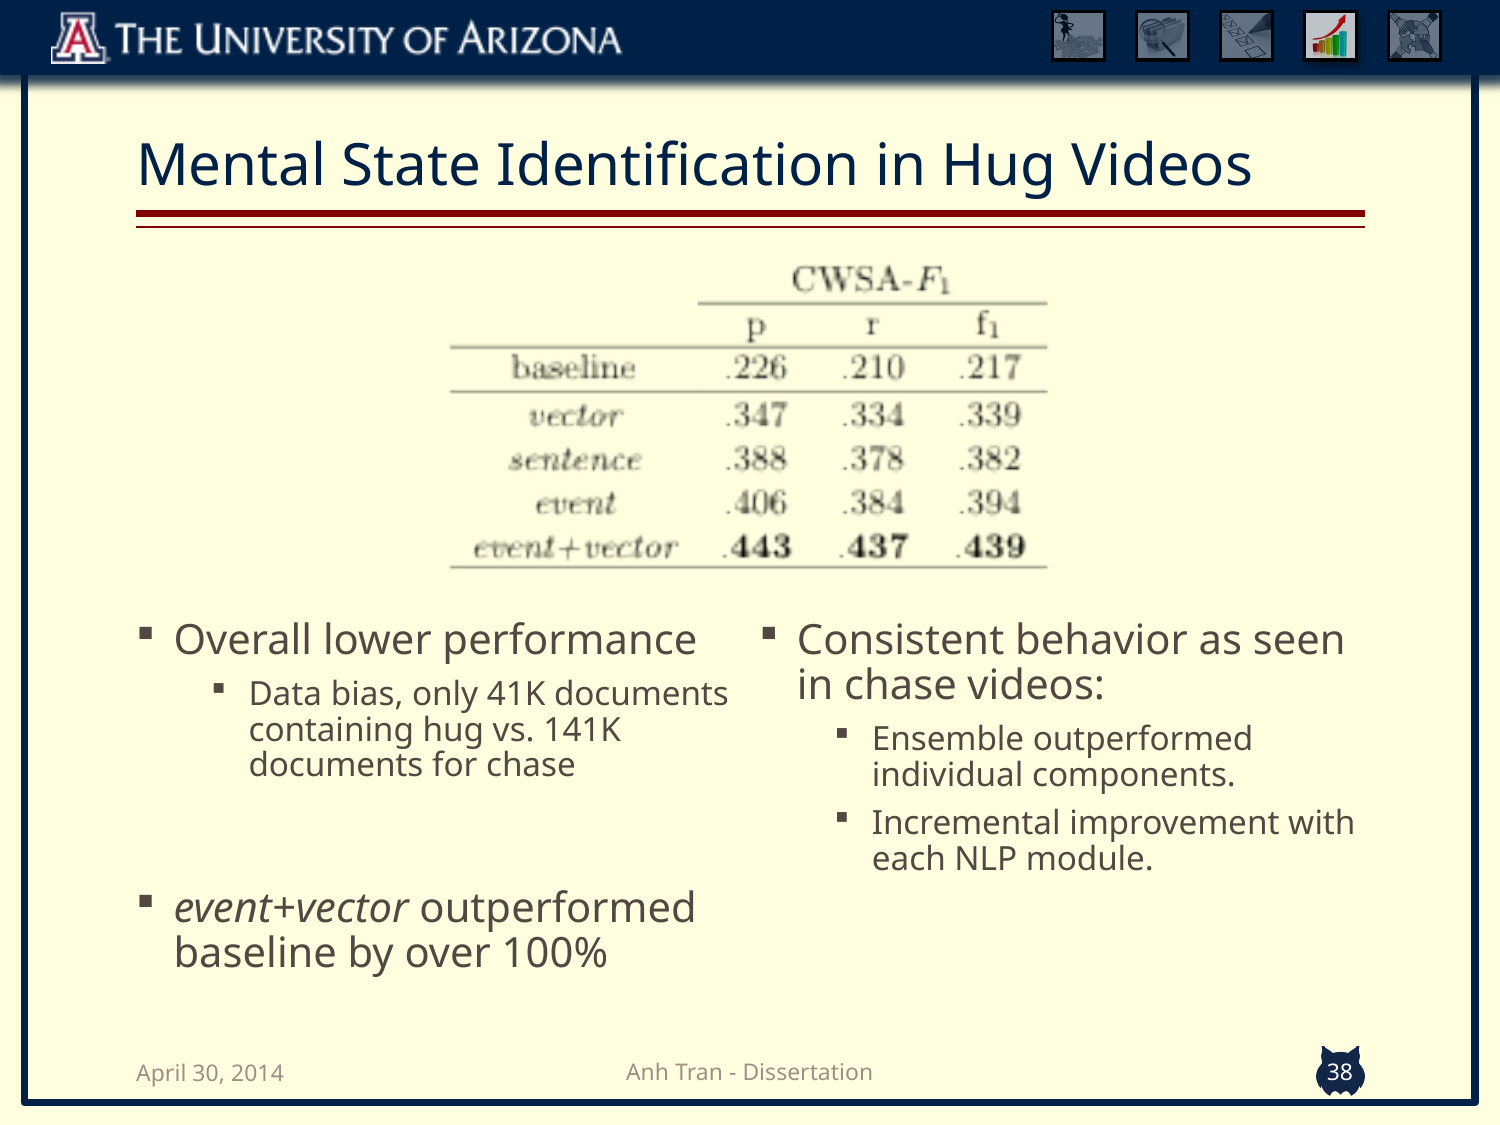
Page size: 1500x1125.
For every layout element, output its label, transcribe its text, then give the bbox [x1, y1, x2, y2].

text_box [447, 255, 1053, 574]
title Mental State Identification in Hug Videos [136, 78, 1365, 206]
footer Anh Tran - Dissertation [361, 1042, 1139, 1103]
slide_number 38 [1316, 1042, 1364, 1103]
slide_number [135, 1042, 361, 1103]
picture [51, 11, 625, 64]
list Overall lower performance Data bias, only 41K documents containing hug vs. 141K documents for chase event+vector outperformed baseline by over 100% [135, 611, 741, 1013]
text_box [1053, 13, 1439, 59]
text_box [759, 611, 1365, 1013]
